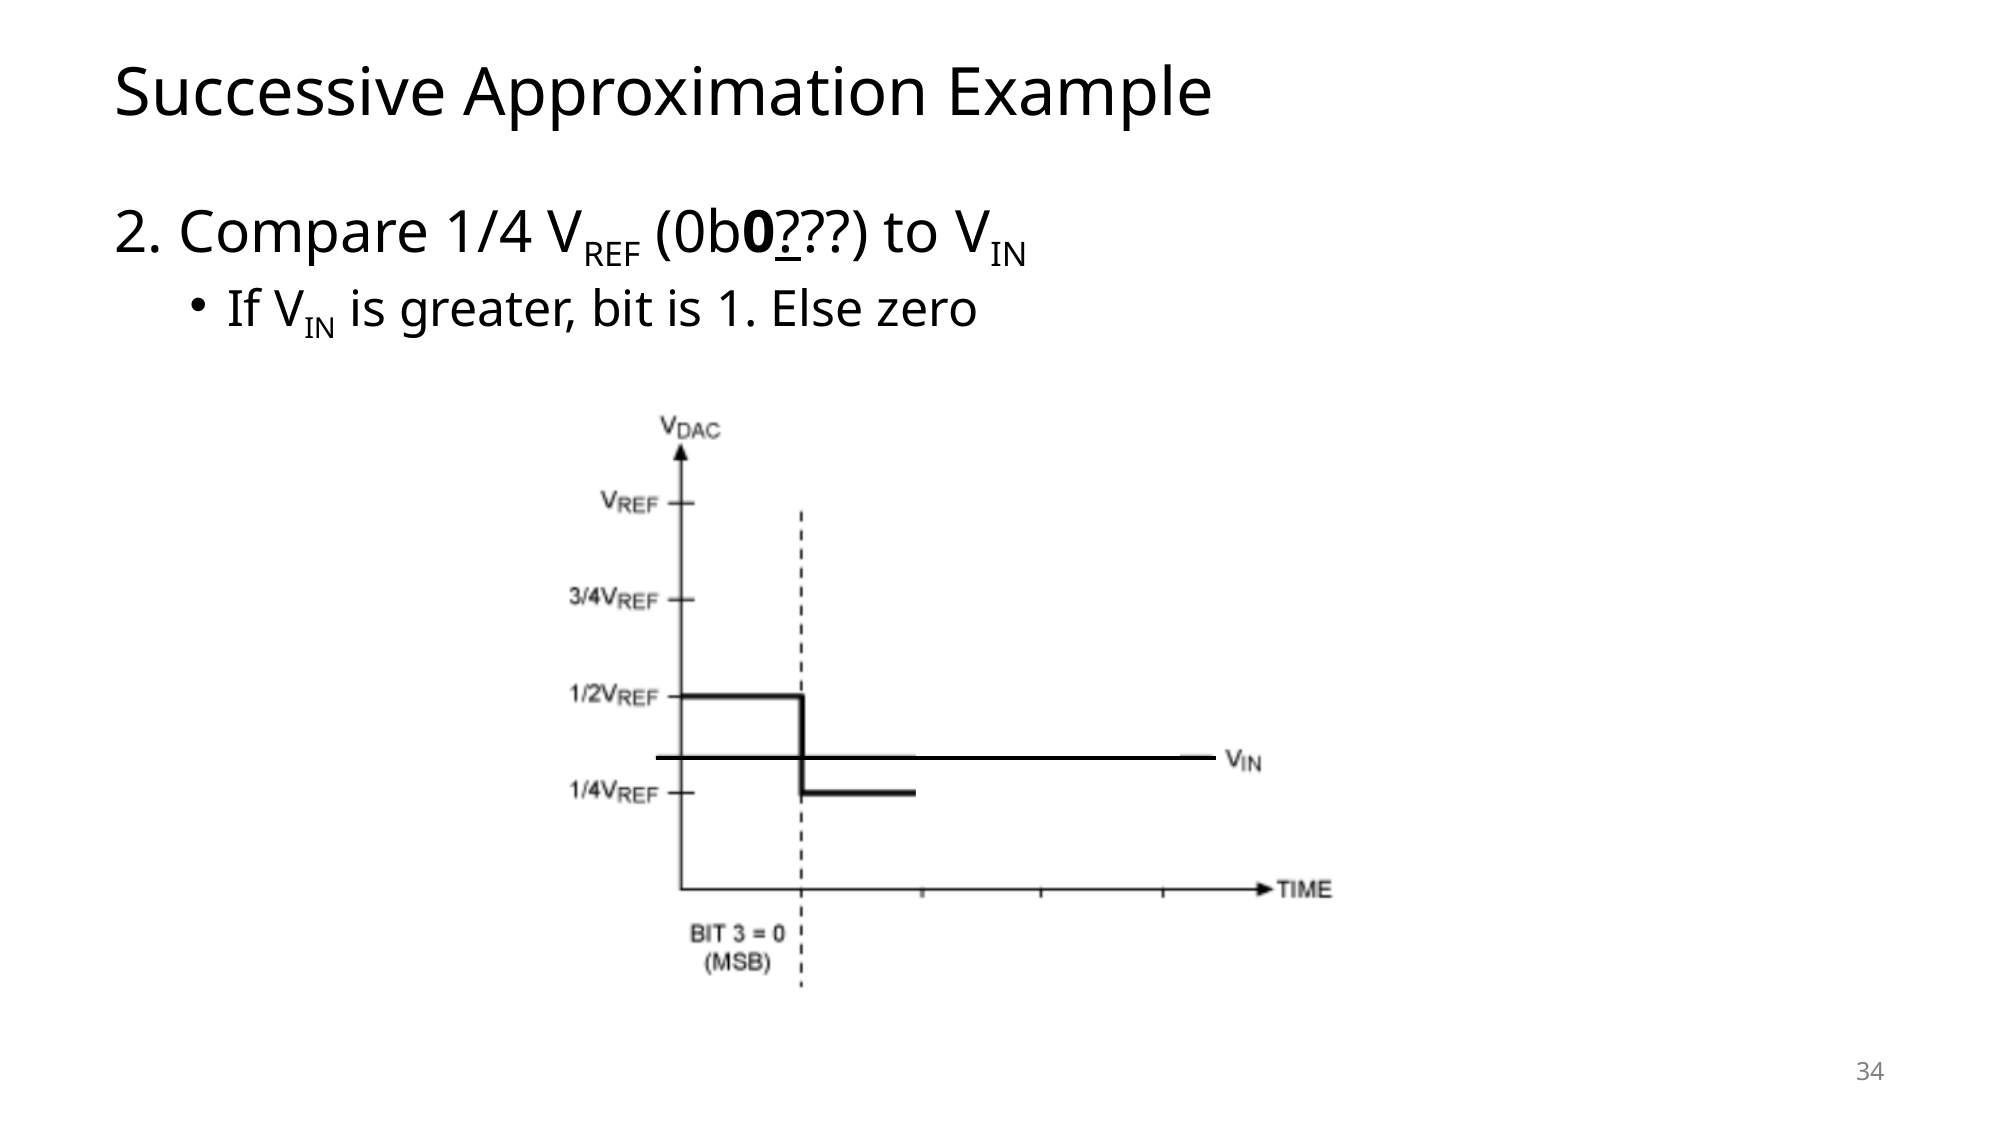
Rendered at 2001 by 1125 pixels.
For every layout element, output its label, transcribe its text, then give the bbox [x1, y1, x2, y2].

title Successive Approximation Example [99, 37, 1900, 150]
slide_number 34 [1749, 1042, 1900, 1103]
list 2. Compare 1/4 VREF (0b0???) to VIN If VIN is greater, bit is 1. Else zero [99, 187, 1900, 1013]
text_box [544, 393, 1354, 1011]
